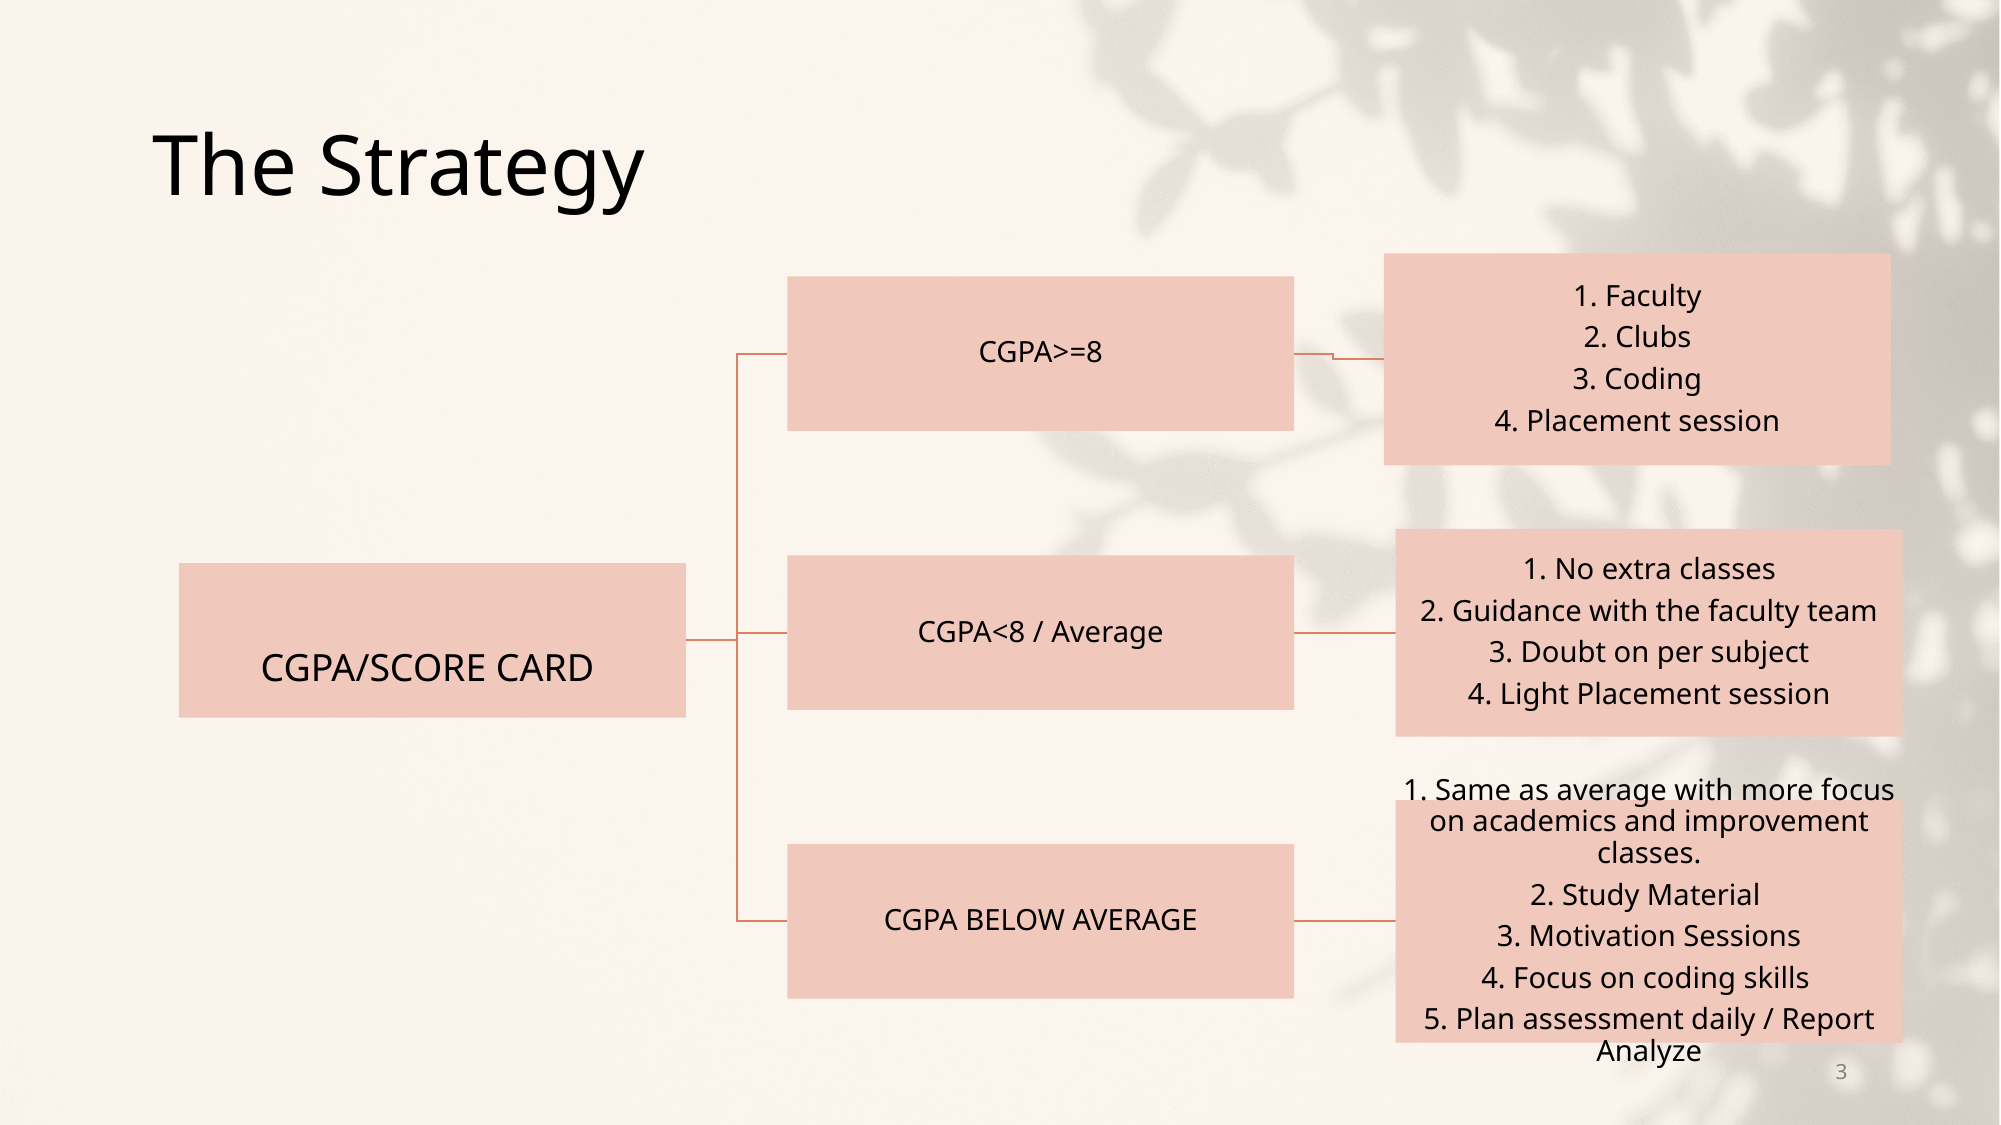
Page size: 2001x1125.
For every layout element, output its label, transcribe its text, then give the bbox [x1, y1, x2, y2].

slide_number 3 [1412, 1043, 1863, 1103]
picture [0, 0, 2000, 1125]
title The Strategy [137, 115, 1863, 221]
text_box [178, 253, 1904, 1043]
